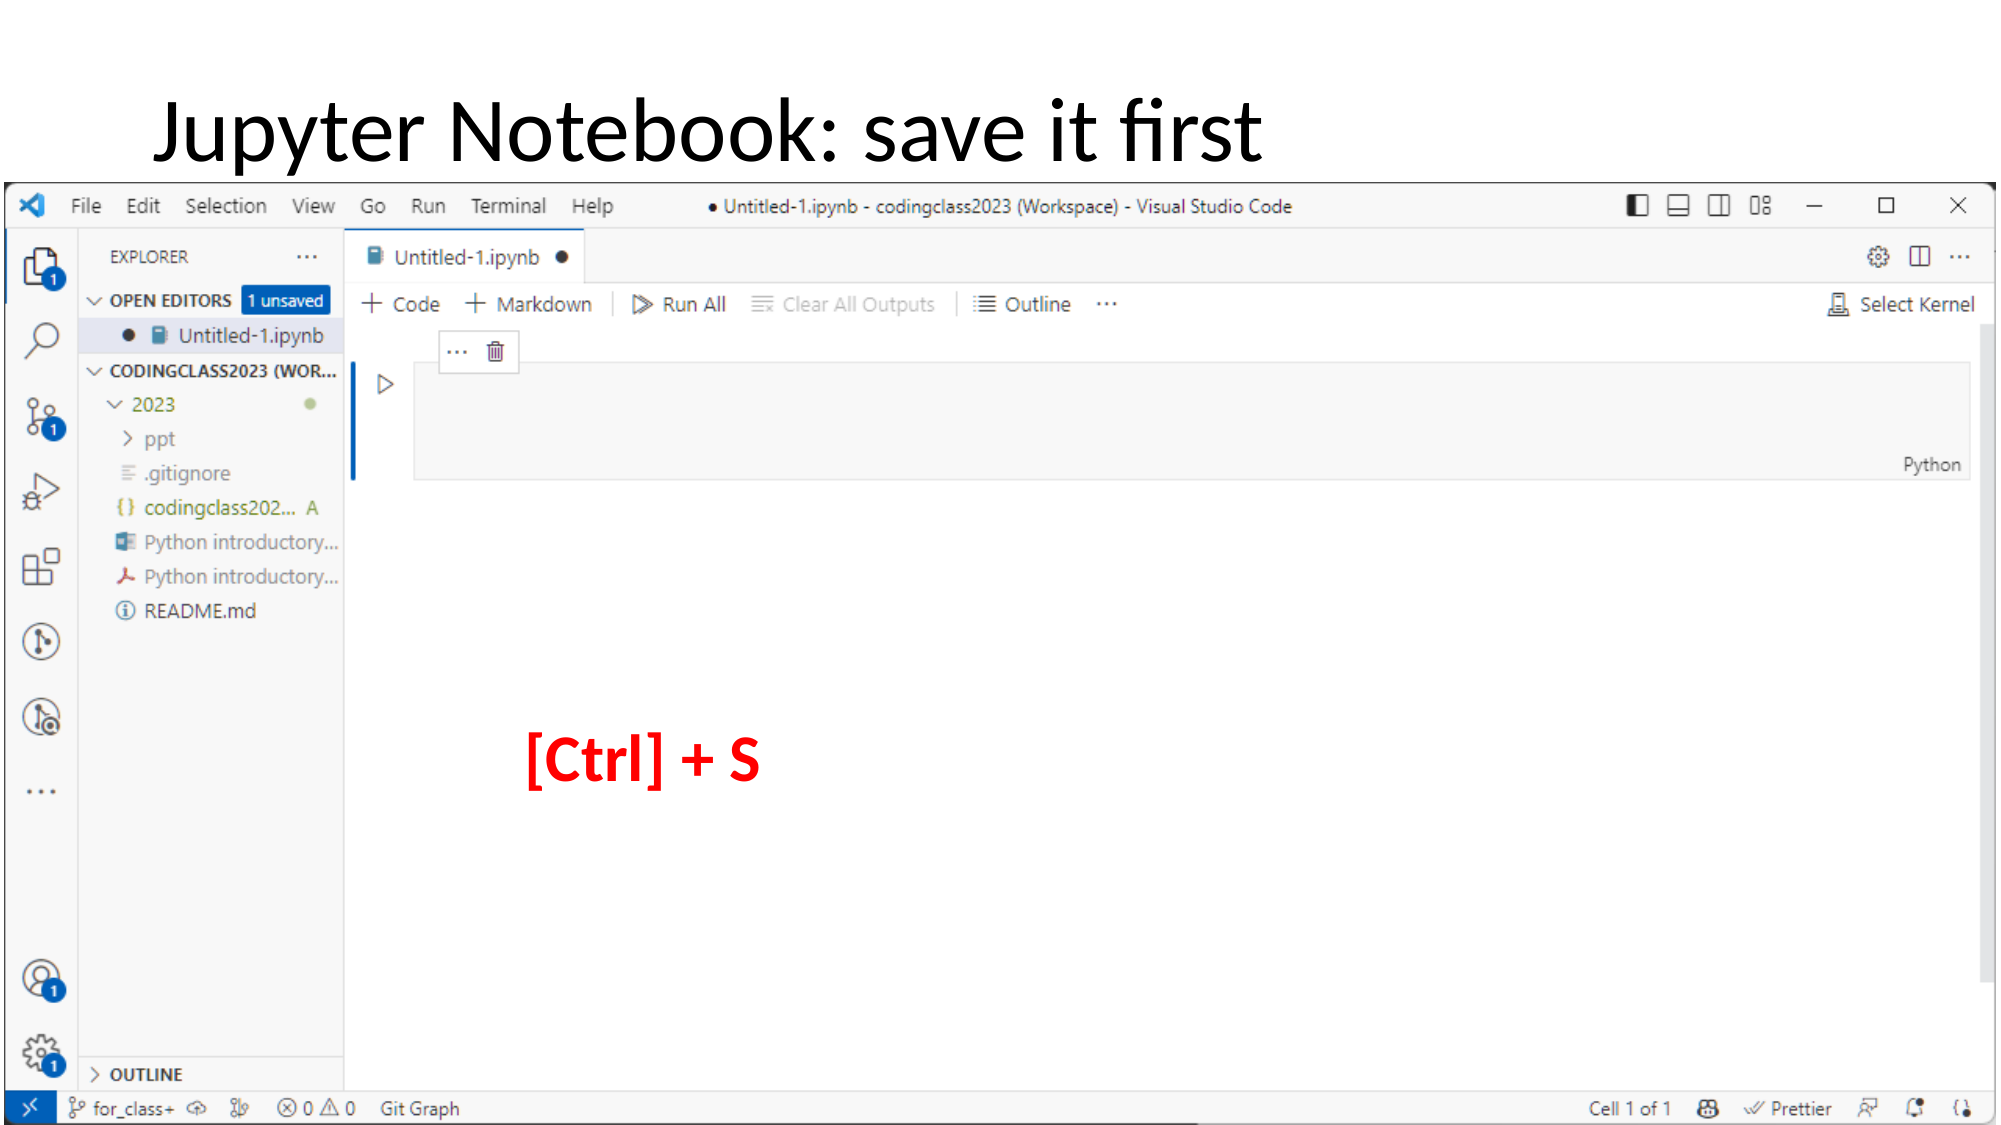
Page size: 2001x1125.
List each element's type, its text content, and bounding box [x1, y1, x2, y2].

title Jupyter Notebook: save it first [137, 59, 1863, 182]
picture [4, 182, 1996, 1125]
